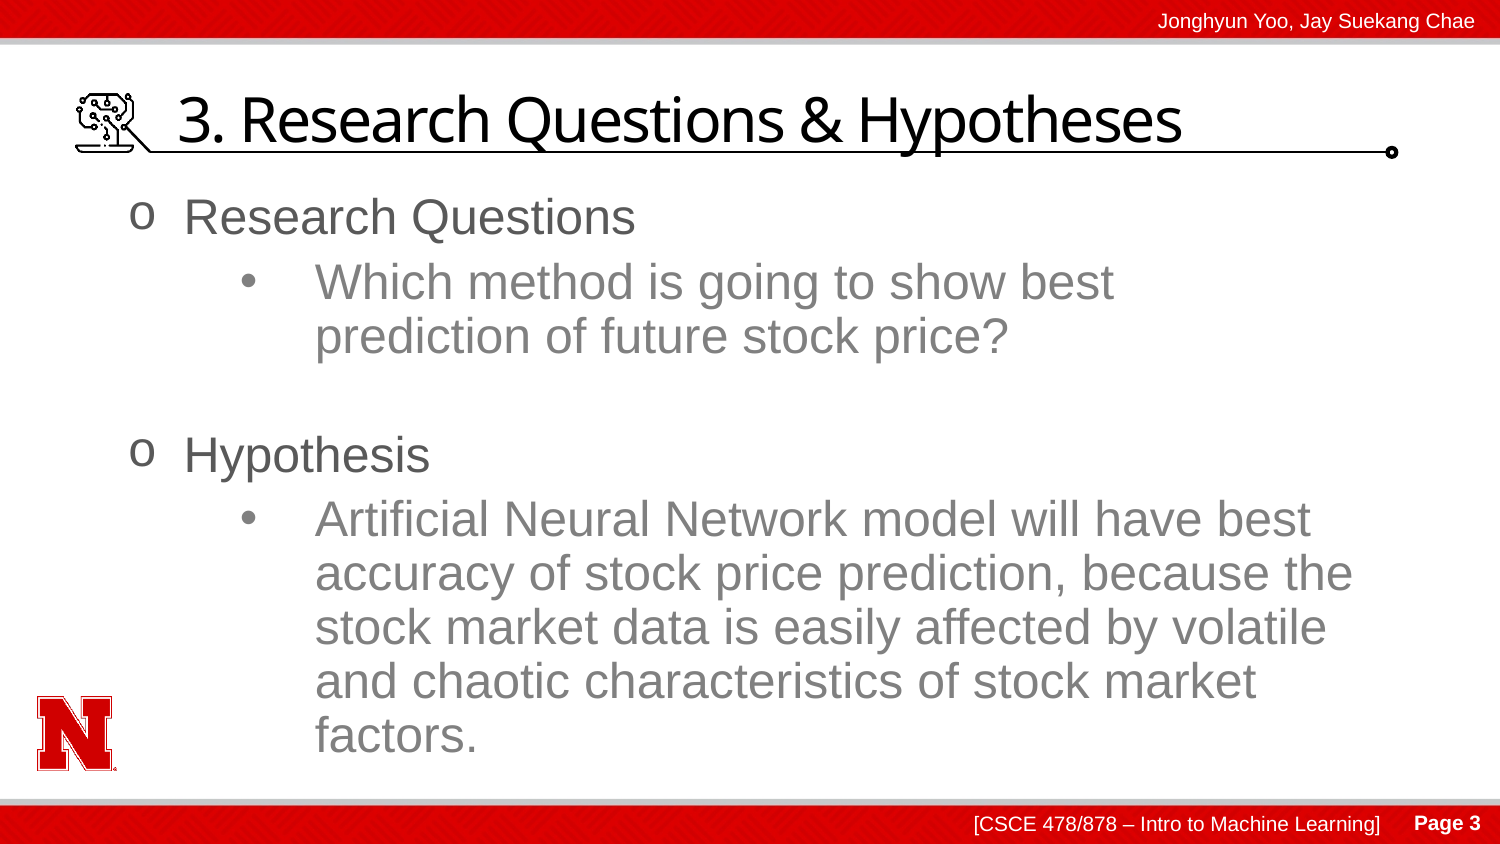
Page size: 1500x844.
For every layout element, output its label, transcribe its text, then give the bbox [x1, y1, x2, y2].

text_box Hypothesis Artificial Neural Network model will have best accuracy of stock price prediction, because the stock market data is easily affected by volatile and chaotic characteristics of stock market factors. [112, 421, 1399, 755]
list 3. Research Questions & Hypotheses [162, 71, 1399, 172]
picture [0, 0, 1500, 844]
list Research Questions Which method is going to show best prediction of future stock price? [112, 184, 1238, 421]
text_box Page 3 [1399, 802, 1496, 842]
